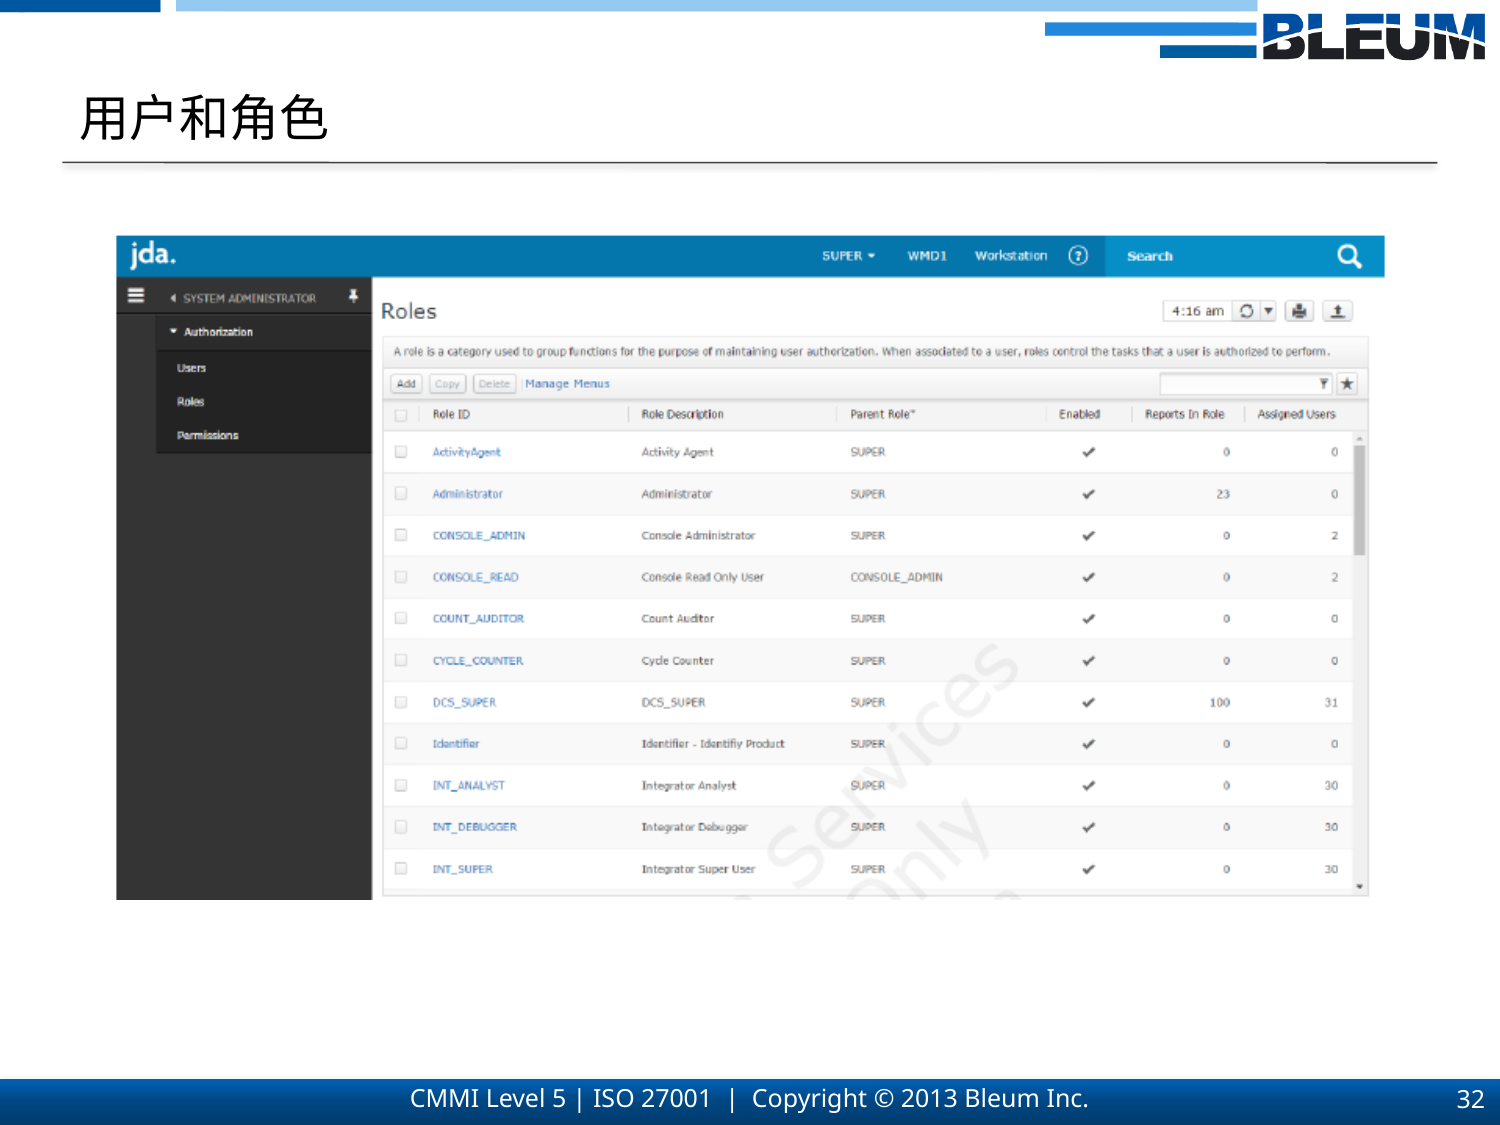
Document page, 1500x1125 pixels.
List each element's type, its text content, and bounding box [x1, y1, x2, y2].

picture [0, 0, 1500, 1125]
slide_number 32 [1175, 1076, 1500, 1125]
text_box [74, 224, 1425, 1038]
title 用户和角色 [41, 78, 1169, 185]
